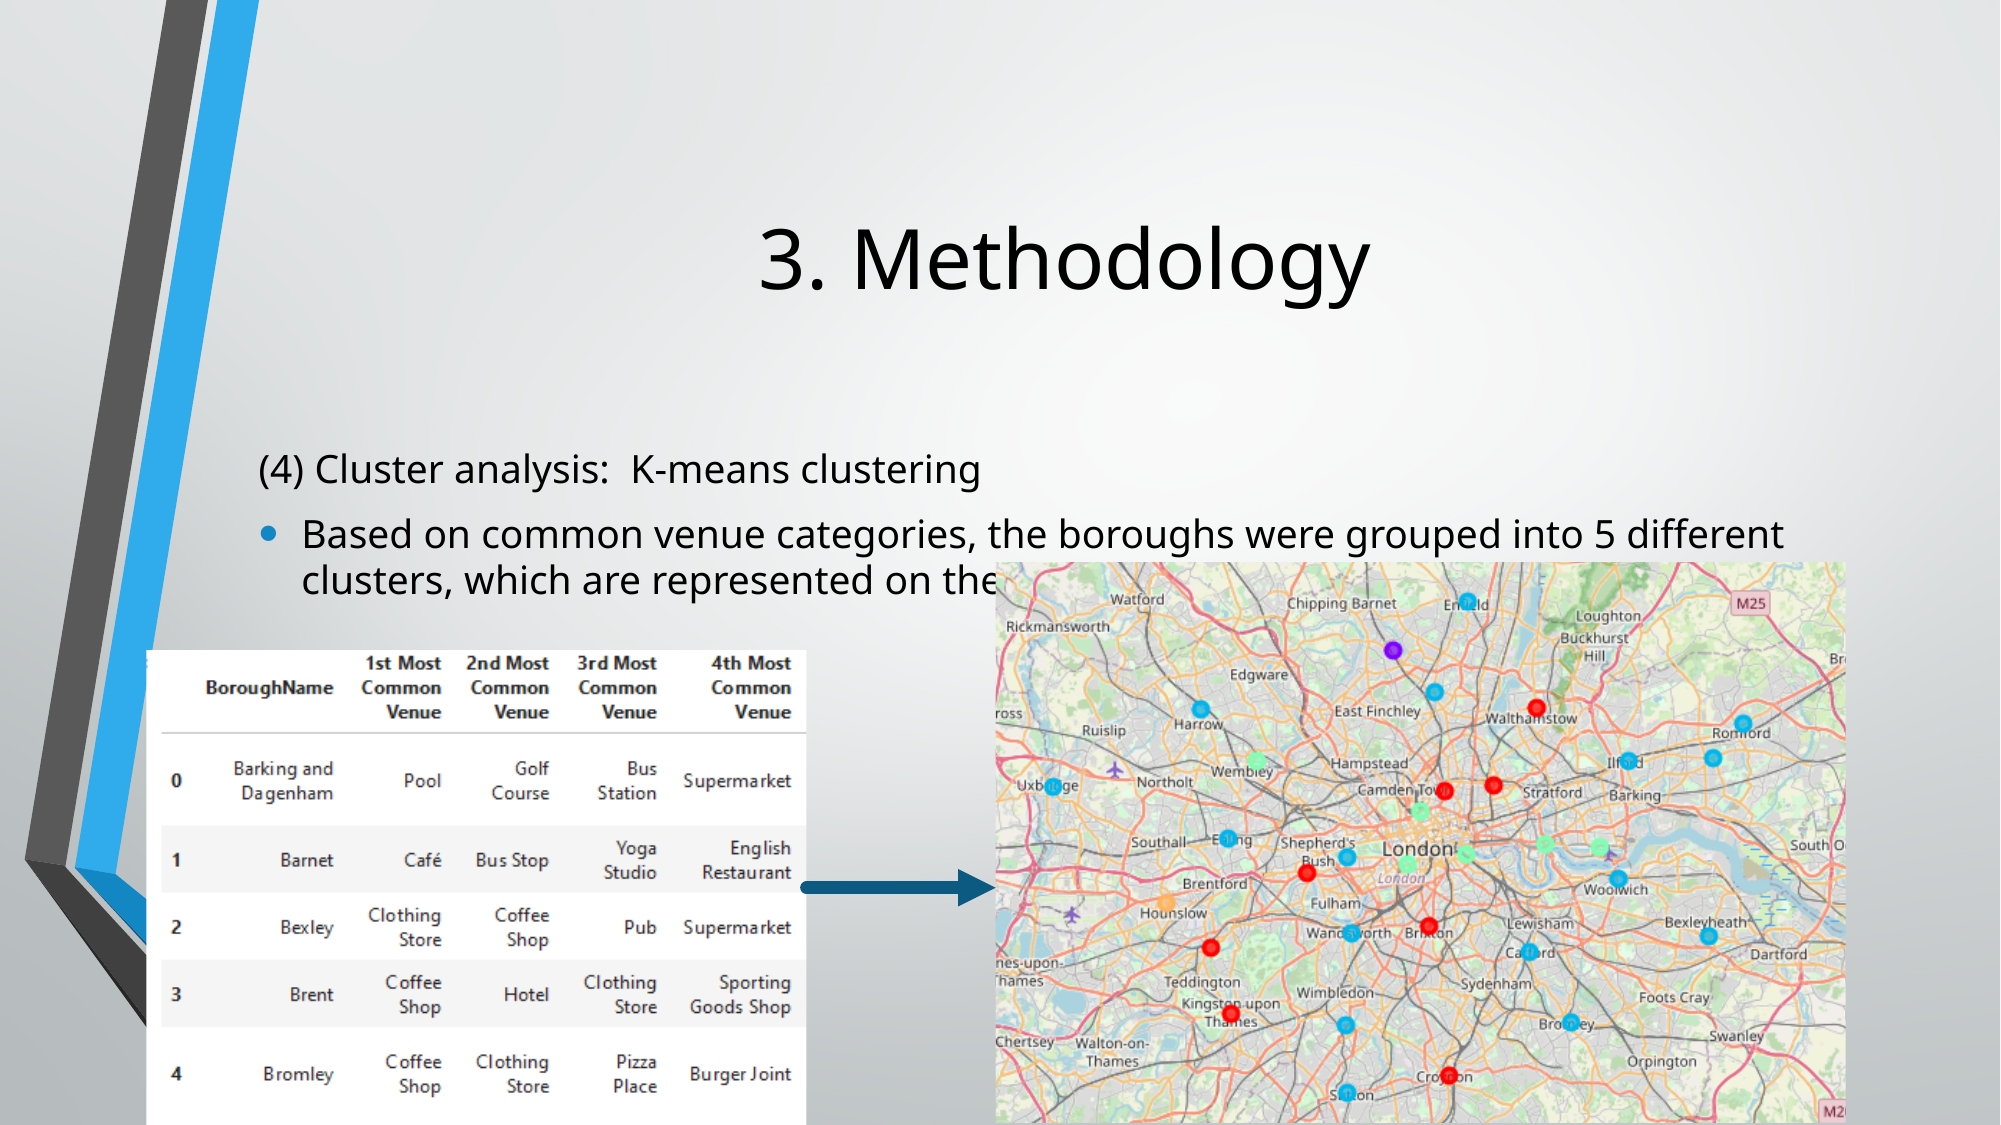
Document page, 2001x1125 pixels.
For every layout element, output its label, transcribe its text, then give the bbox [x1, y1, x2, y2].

list (4) Cluster analysis: K-means clustering Based on common venue categories, the boroughs were grouped into 5 different clusters, which are represented on the map by different coloured dots. [243, 437, 1887, 613]
picture [146, 650, 807, 1125]
picture [995, 562, 1846, 1123]
title 3. Methodology [243, 112, 1887, 400]
